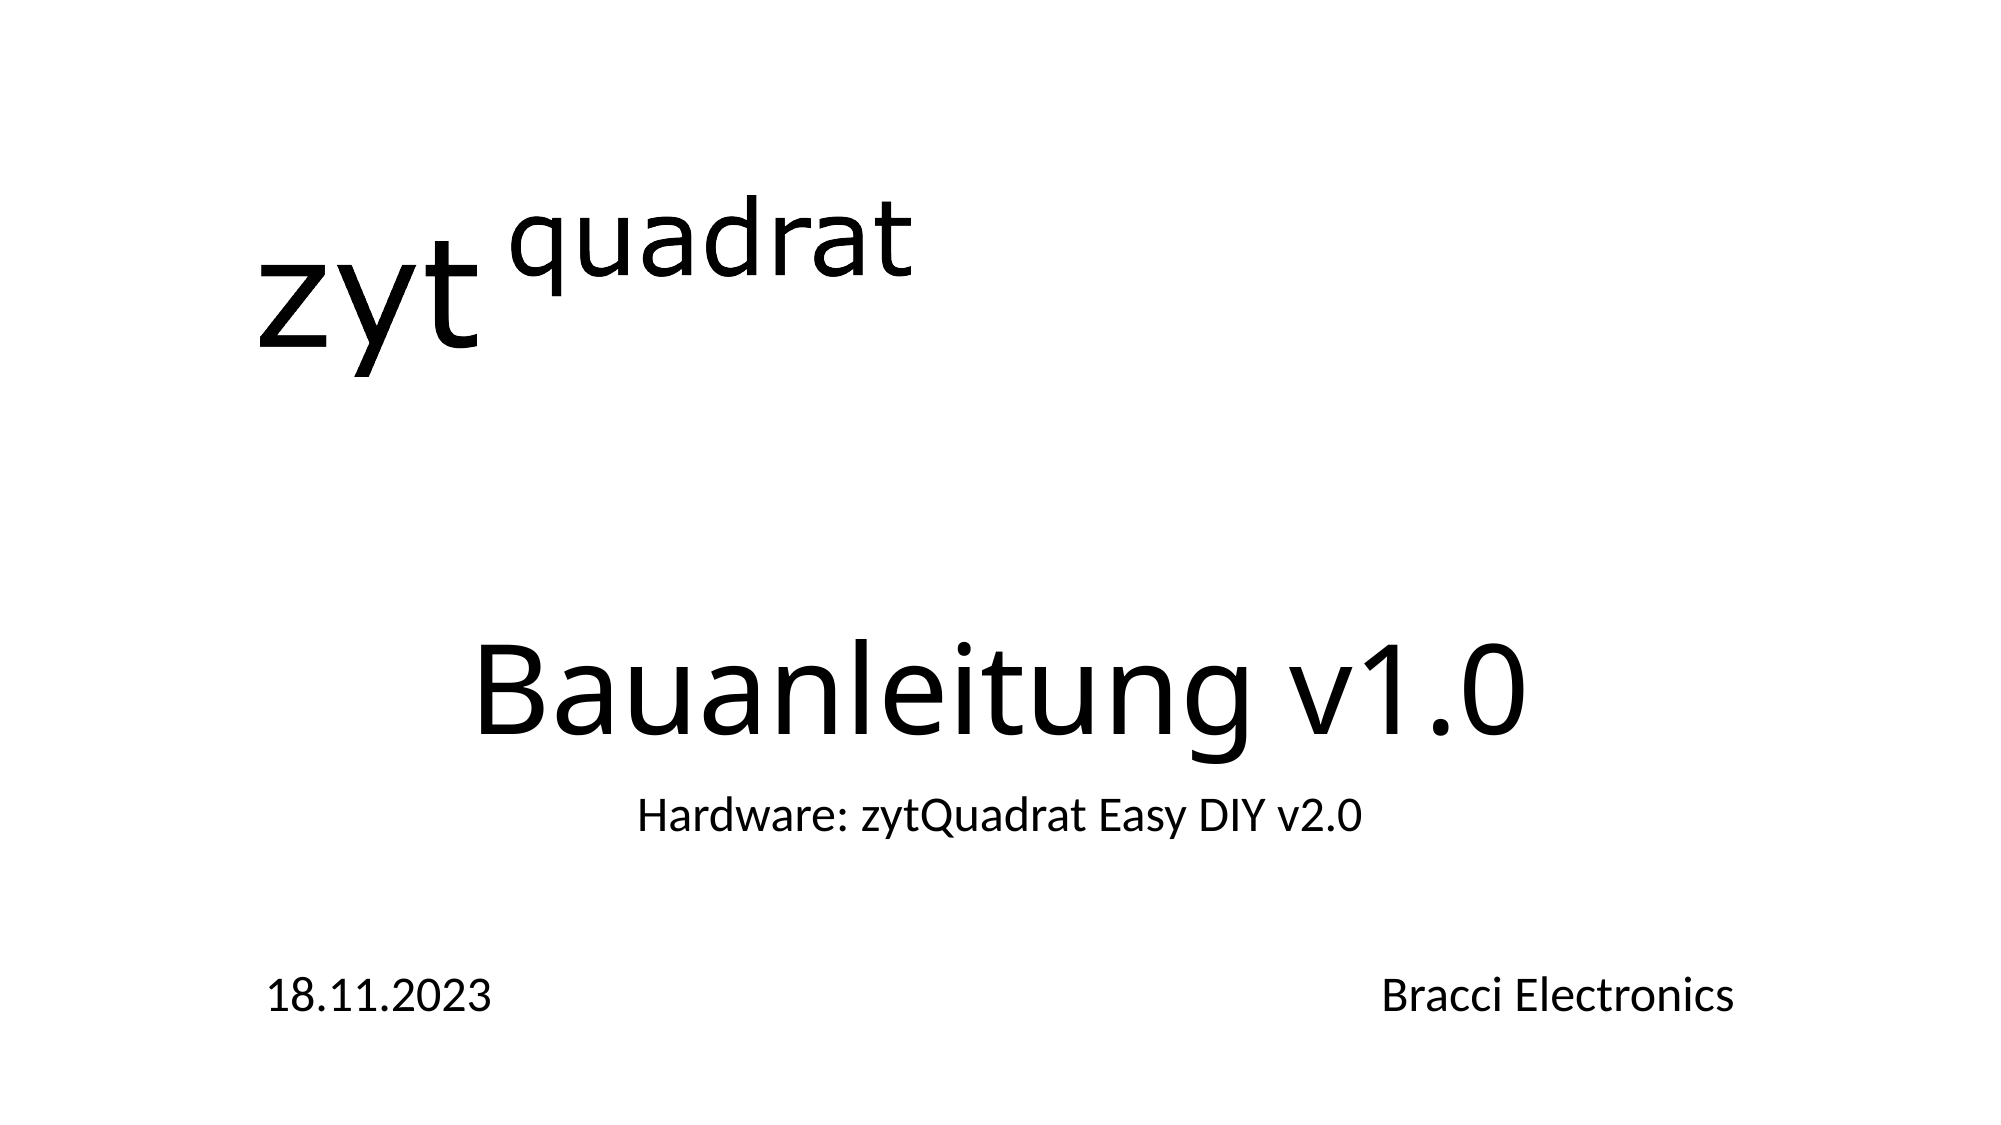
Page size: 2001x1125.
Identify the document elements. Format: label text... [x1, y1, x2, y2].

subtitle Hardware: zytQuadrat Easy DIY v2.0 [249, 780, 1750, 863]
title Bauanleitung v1.0 [249, 476, 1750, 770]
picture [260, 195, 911, 377]
text_box Bracci Electronics [249, 961, 1750, 1035]
